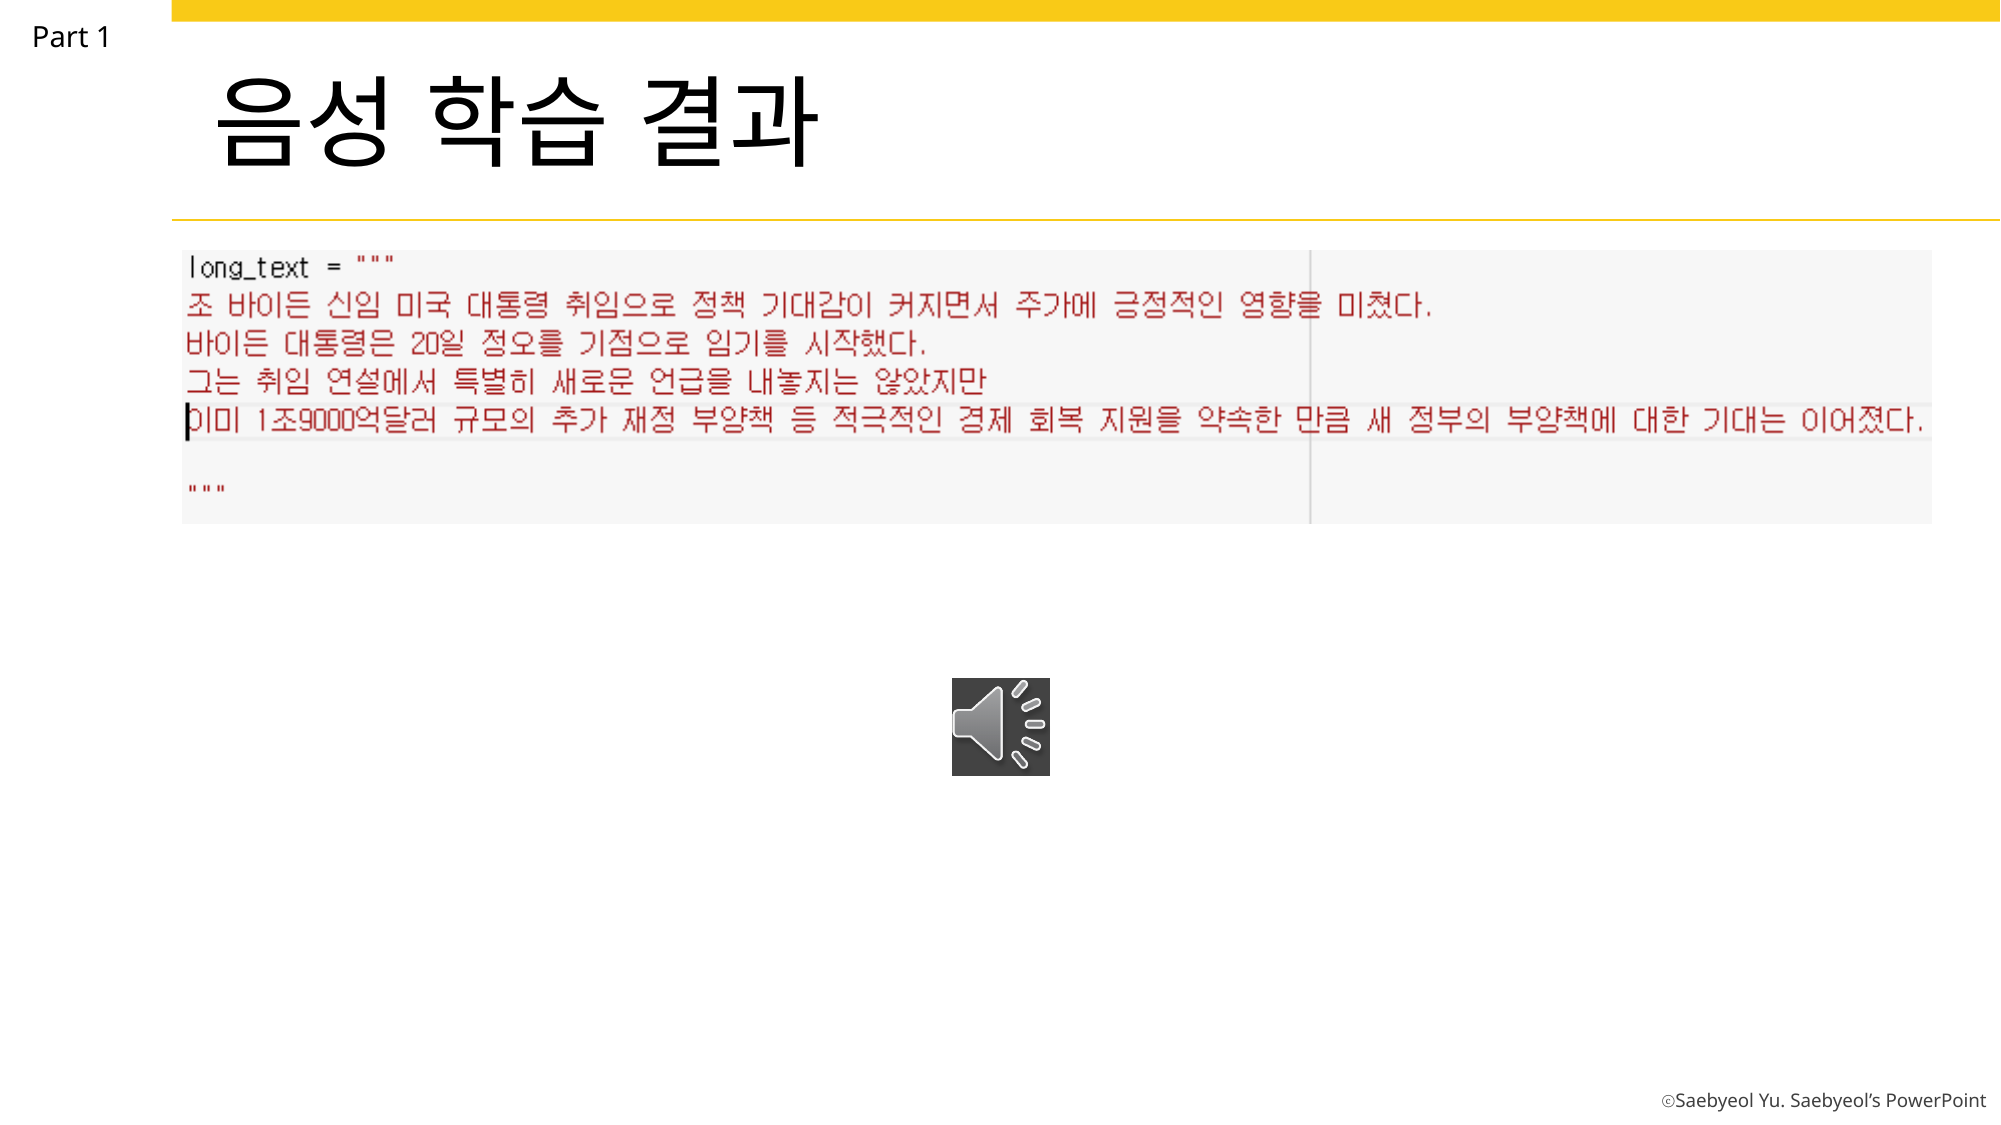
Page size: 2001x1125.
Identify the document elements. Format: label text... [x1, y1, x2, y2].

text_box Part 1 [17, 10, 128, 61]
picture [951, 677, 1052, 778]
text_box 음성 학습 결과 [198, 52, 837, 188]
text_box [171, 0, 2000, 23]
picture [182, 250, 1932, 524]
